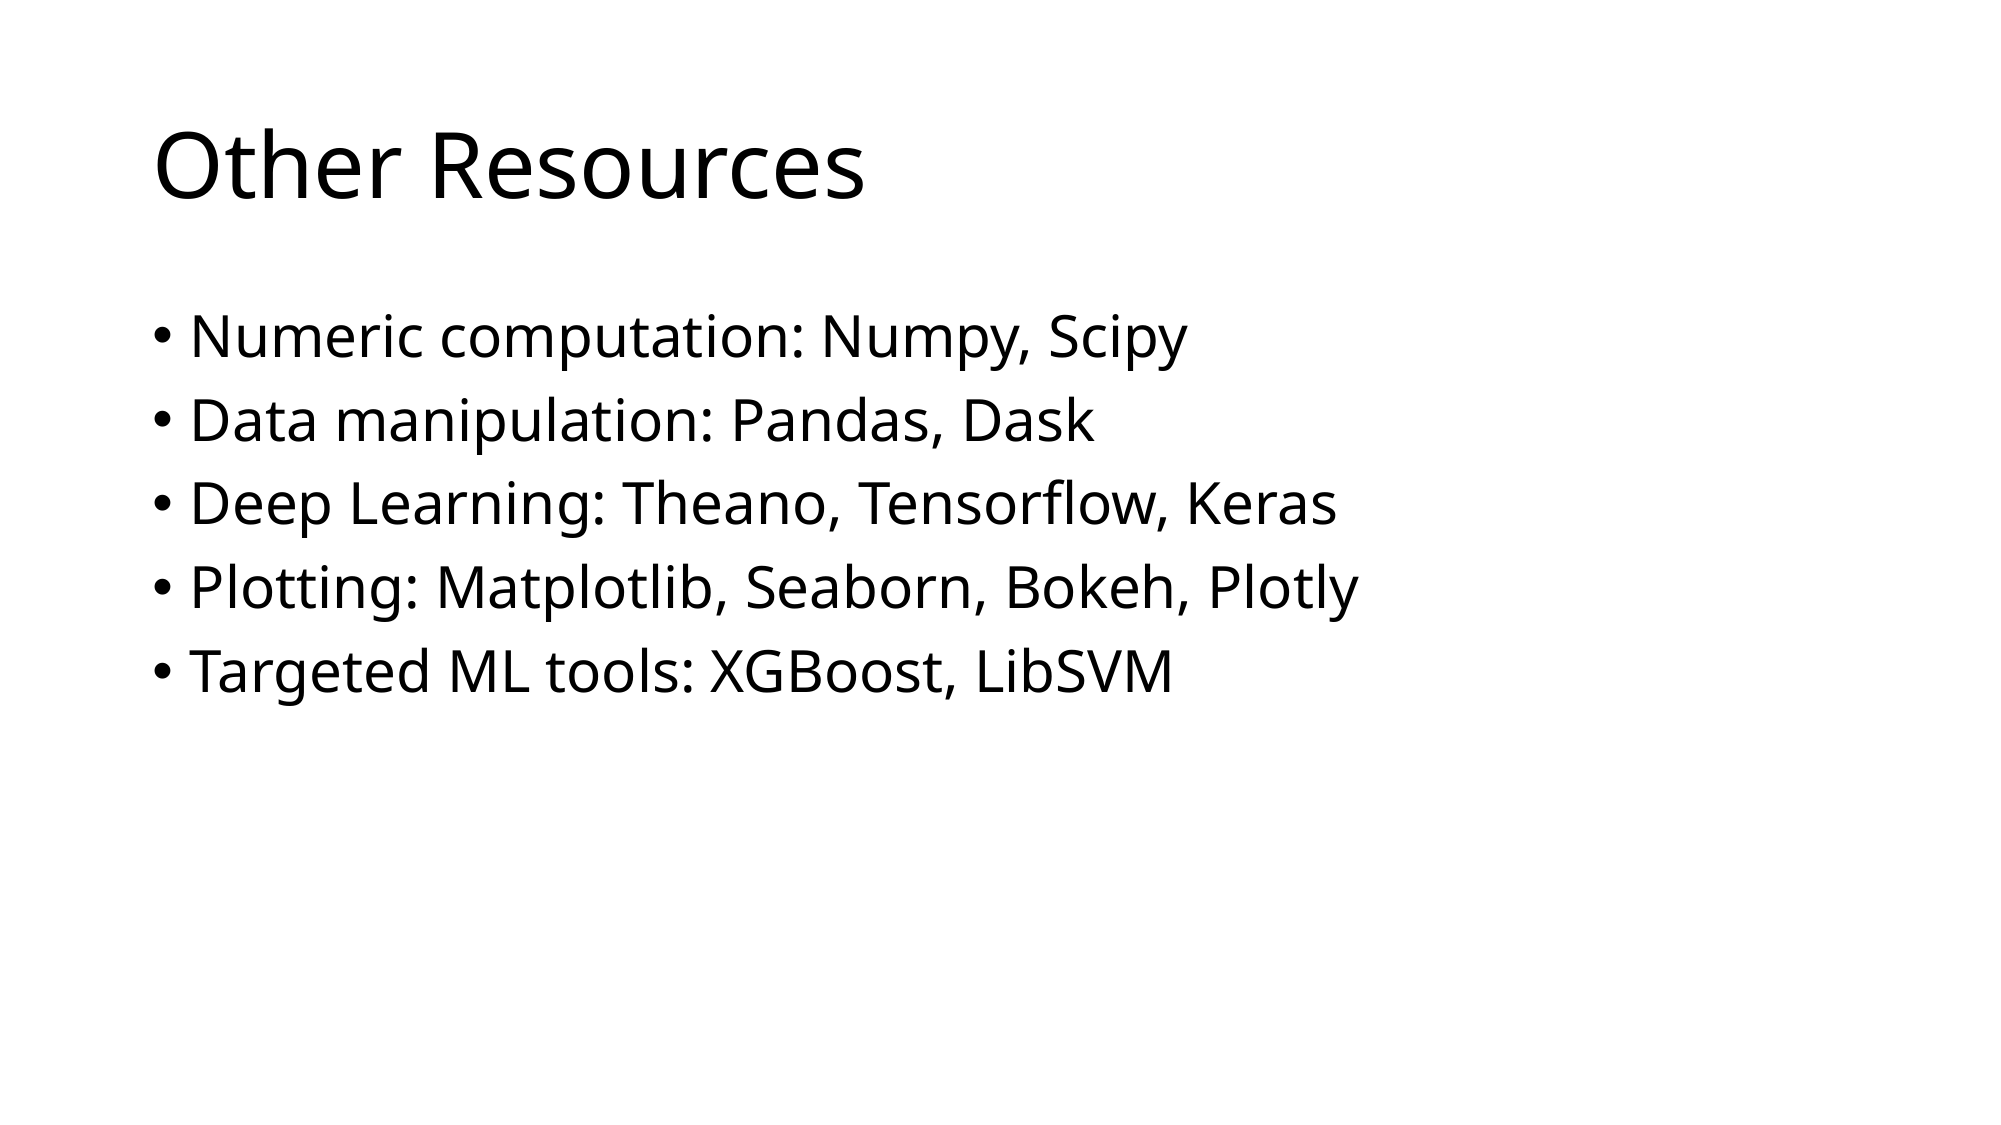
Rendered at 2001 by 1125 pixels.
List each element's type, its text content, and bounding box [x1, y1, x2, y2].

list Numeric computation: Numpy, Scipy Data manipulation: Pandas, Dask Deep Learning: Theano, Tensorflow, Keras Plotting: Matplotlib, Seaborn, Bokeh, Plotly Targeted ML tools: XGBoost, LibSVM [137, 299, 1863, 1014]
title Other Resources [137, 59, 1863, 278]
